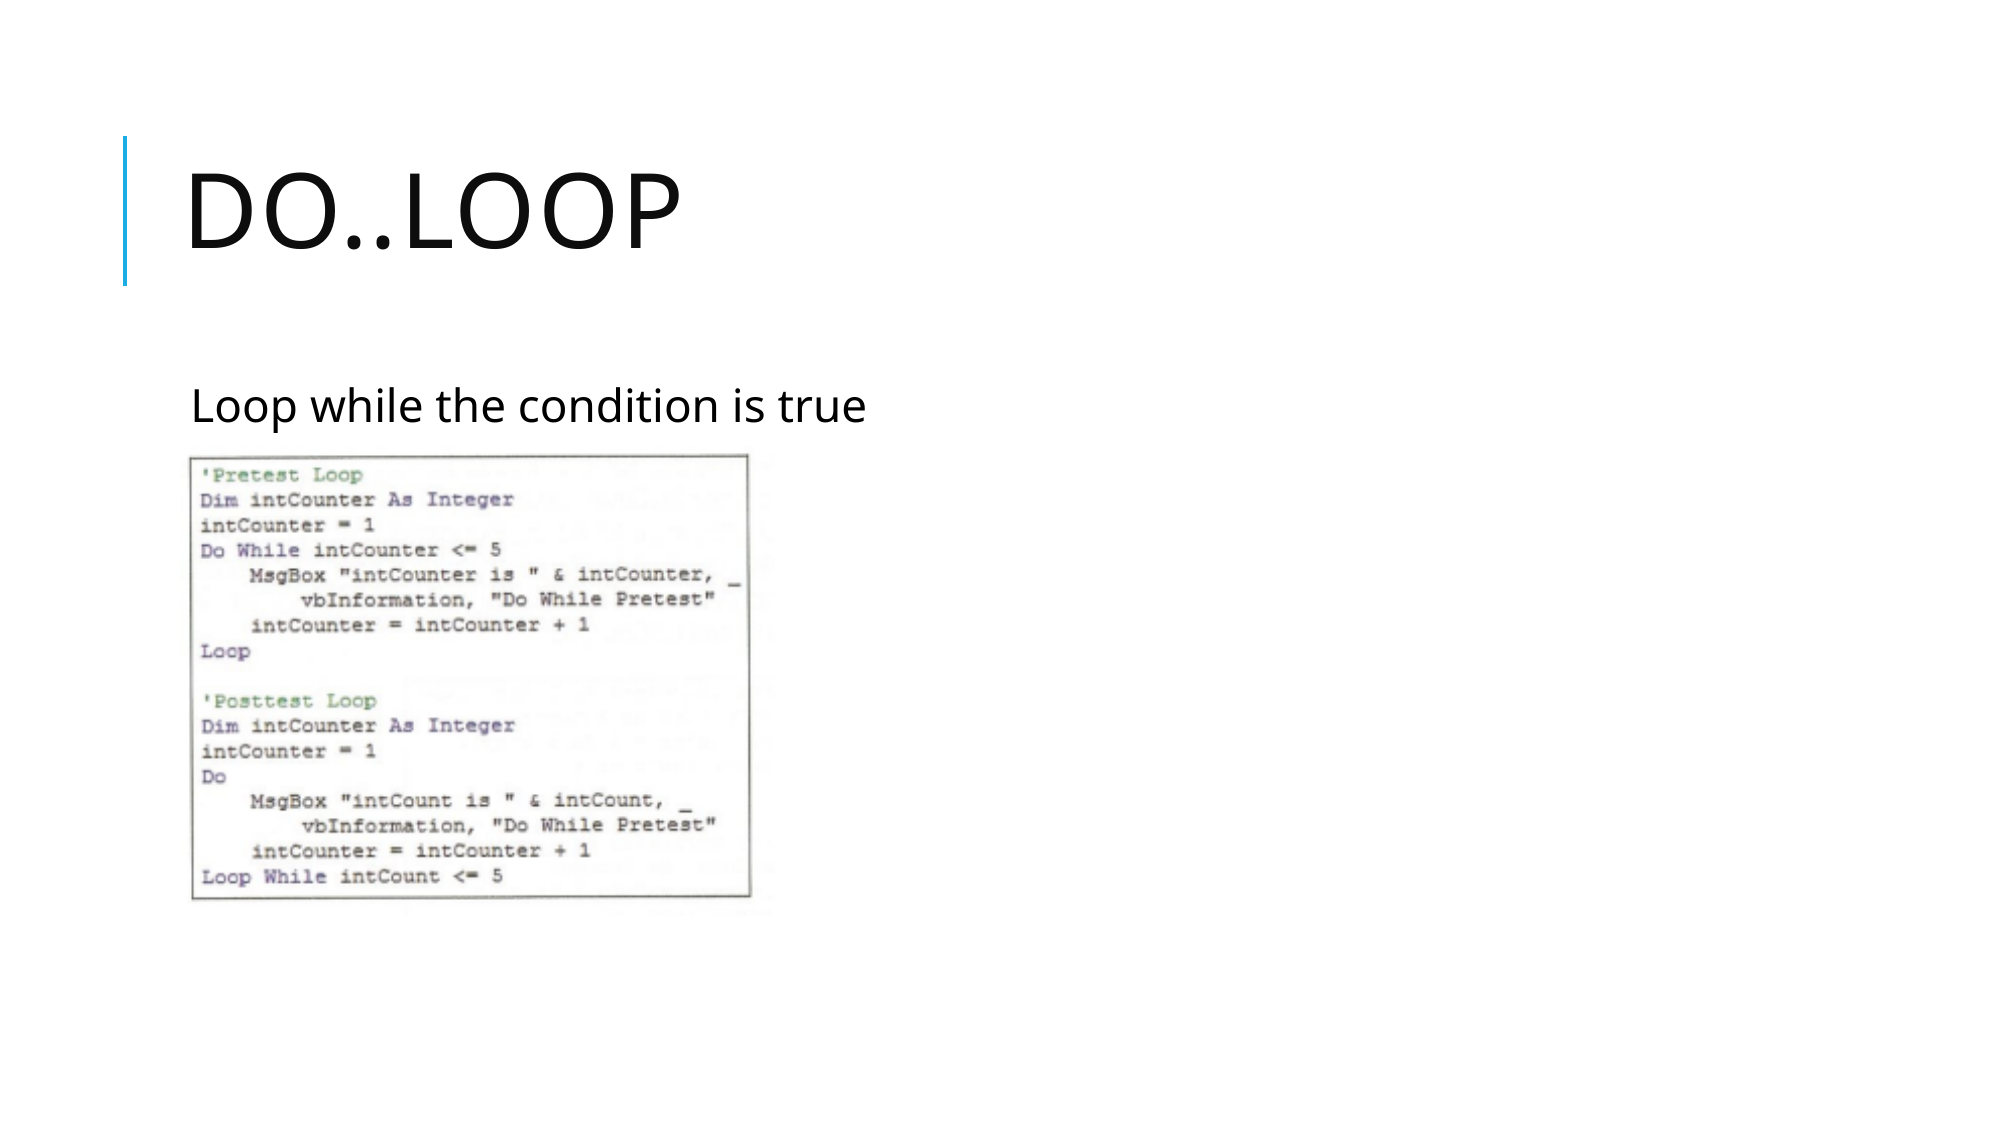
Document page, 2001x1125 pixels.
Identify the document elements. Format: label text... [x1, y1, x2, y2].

title Do..loop [168, 96, 1763, 342]
list Loop while the condition is true [168, 375, 1763, 1035]
picture [180, 445, 776, 916]
